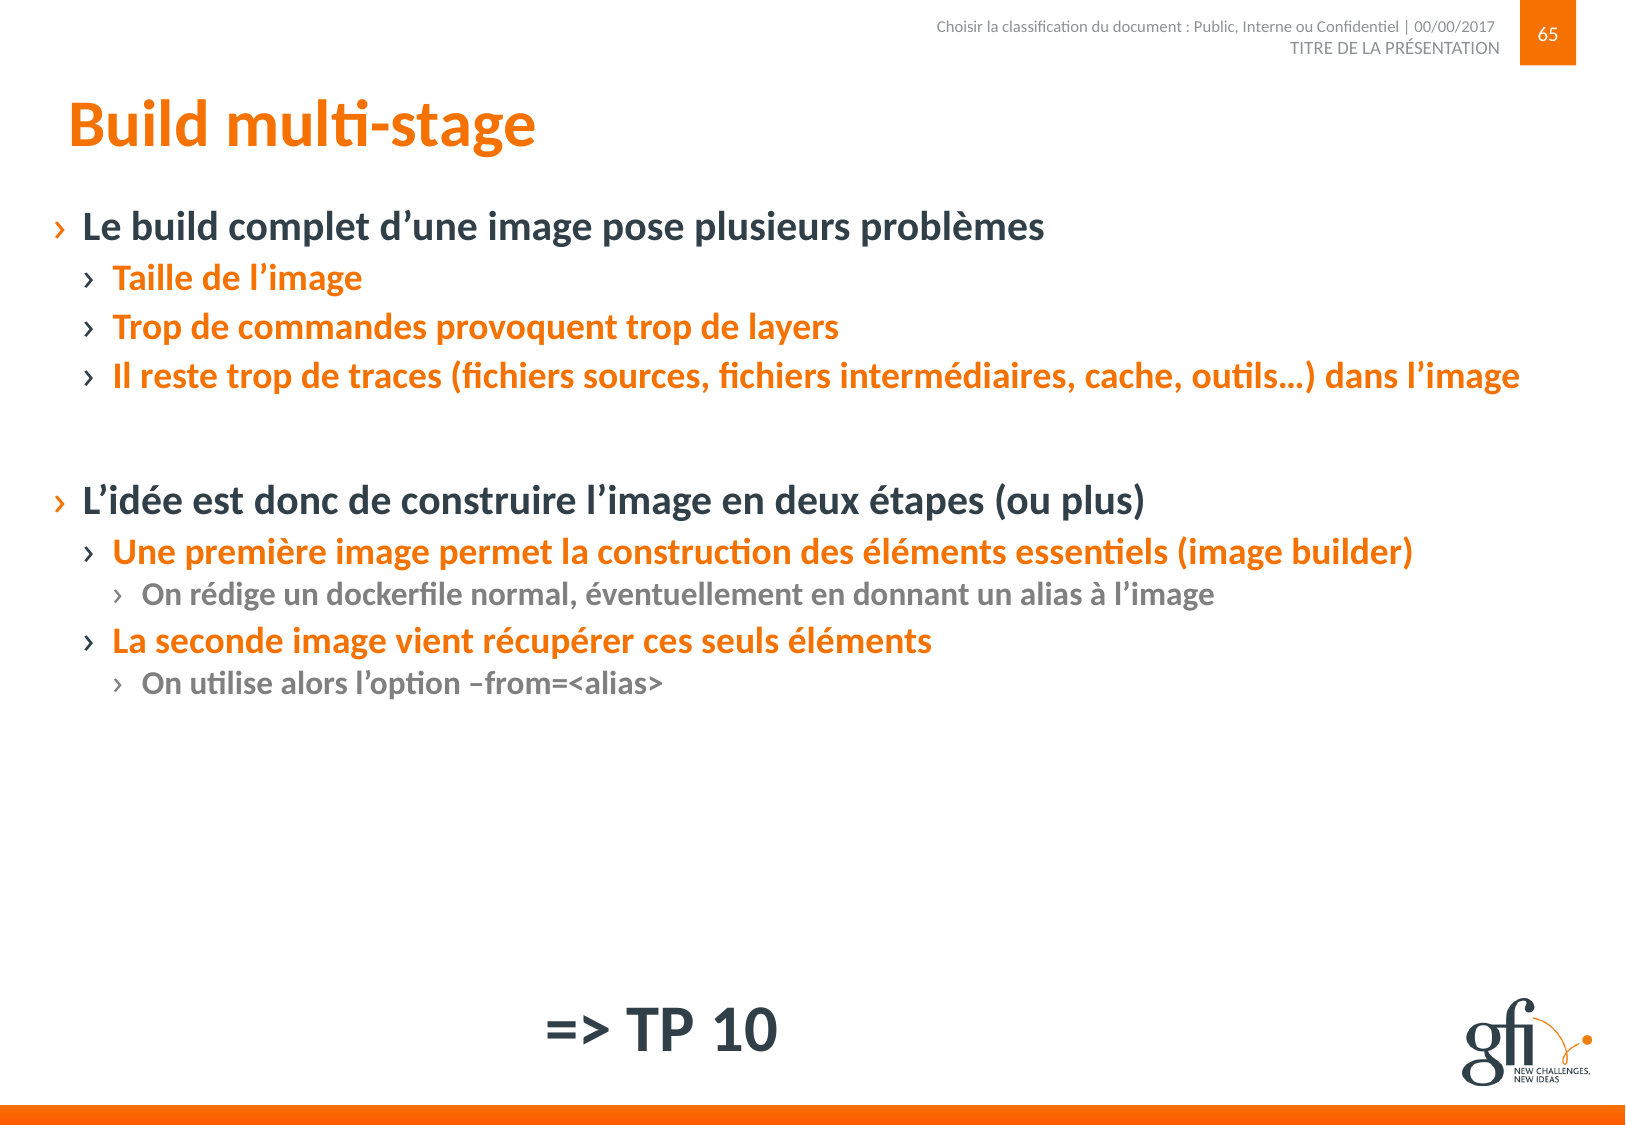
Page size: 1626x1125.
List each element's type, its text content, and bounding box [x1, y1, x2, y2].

footer TITRE DE LA PRÉSENTATION [557, 16, 1515, 67]
title Build multi-stage [53, 68, 1550, 182]
slide_number 65 [1520, 0, 1577, 66]
picture [1462, 998, 1592, 1090]
text_box => TP 10 [530, 973, 990, 1086]
list Le build complet d’une image pose plusieurs problèmes Taille de l’image Trop de commandes provoquent trop de layers Il reste trop de traces (fichiers sources, fichiers intermédiaires, cache, outils…) dans l’image L’idée est donc de construire l’image en deux étapes (ou plus) Une première image permet la construction des éléments essentiels (image builder) On rédige un dockerfile normal, éventuellement en donnant un alias à l’image La seconde image vient récupérer ces seuls éléments On utilise alors l’option –from=<alias> [53, 204, 1560, 1063]
